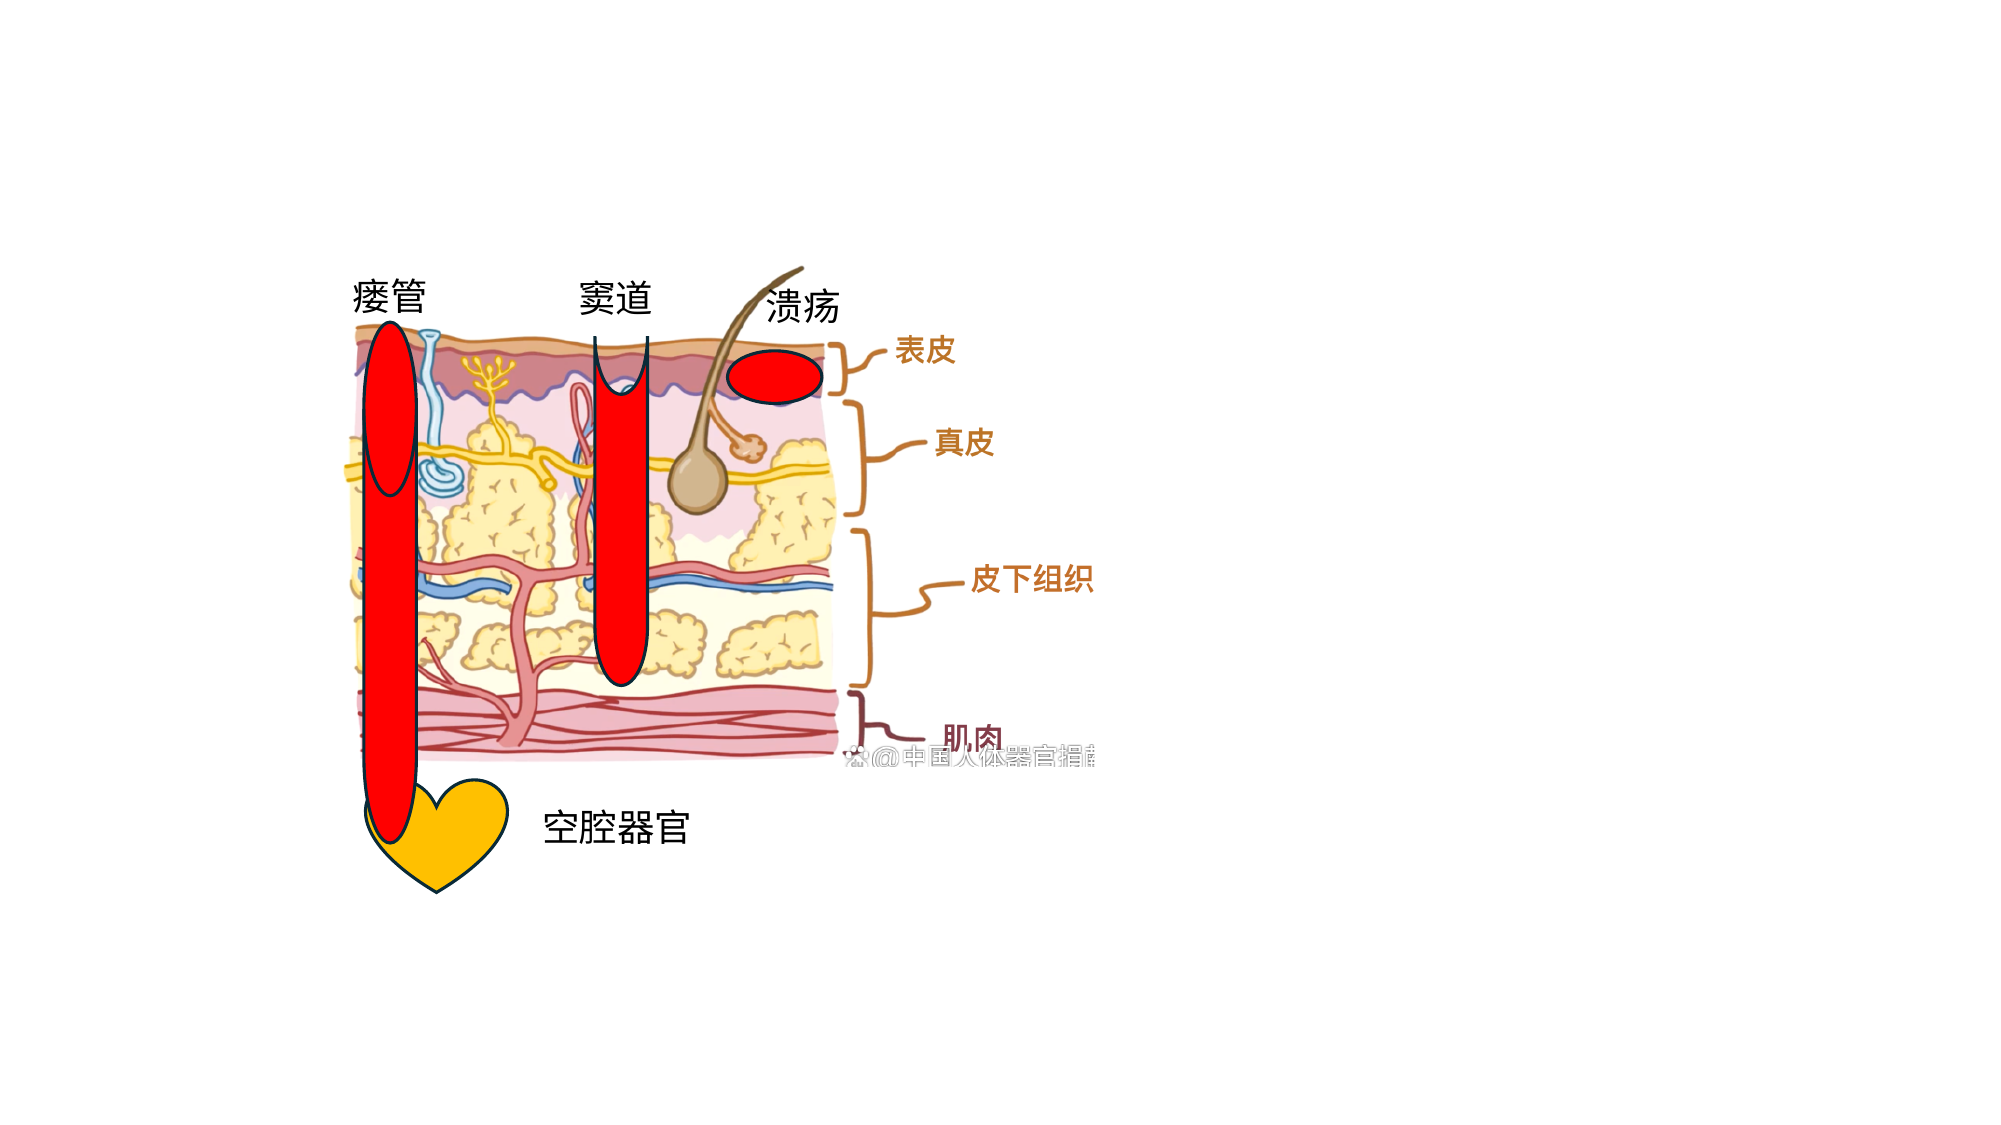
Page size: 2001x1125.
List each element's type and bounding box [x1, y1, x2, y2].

text_box [302, 259, 1128, 898]
